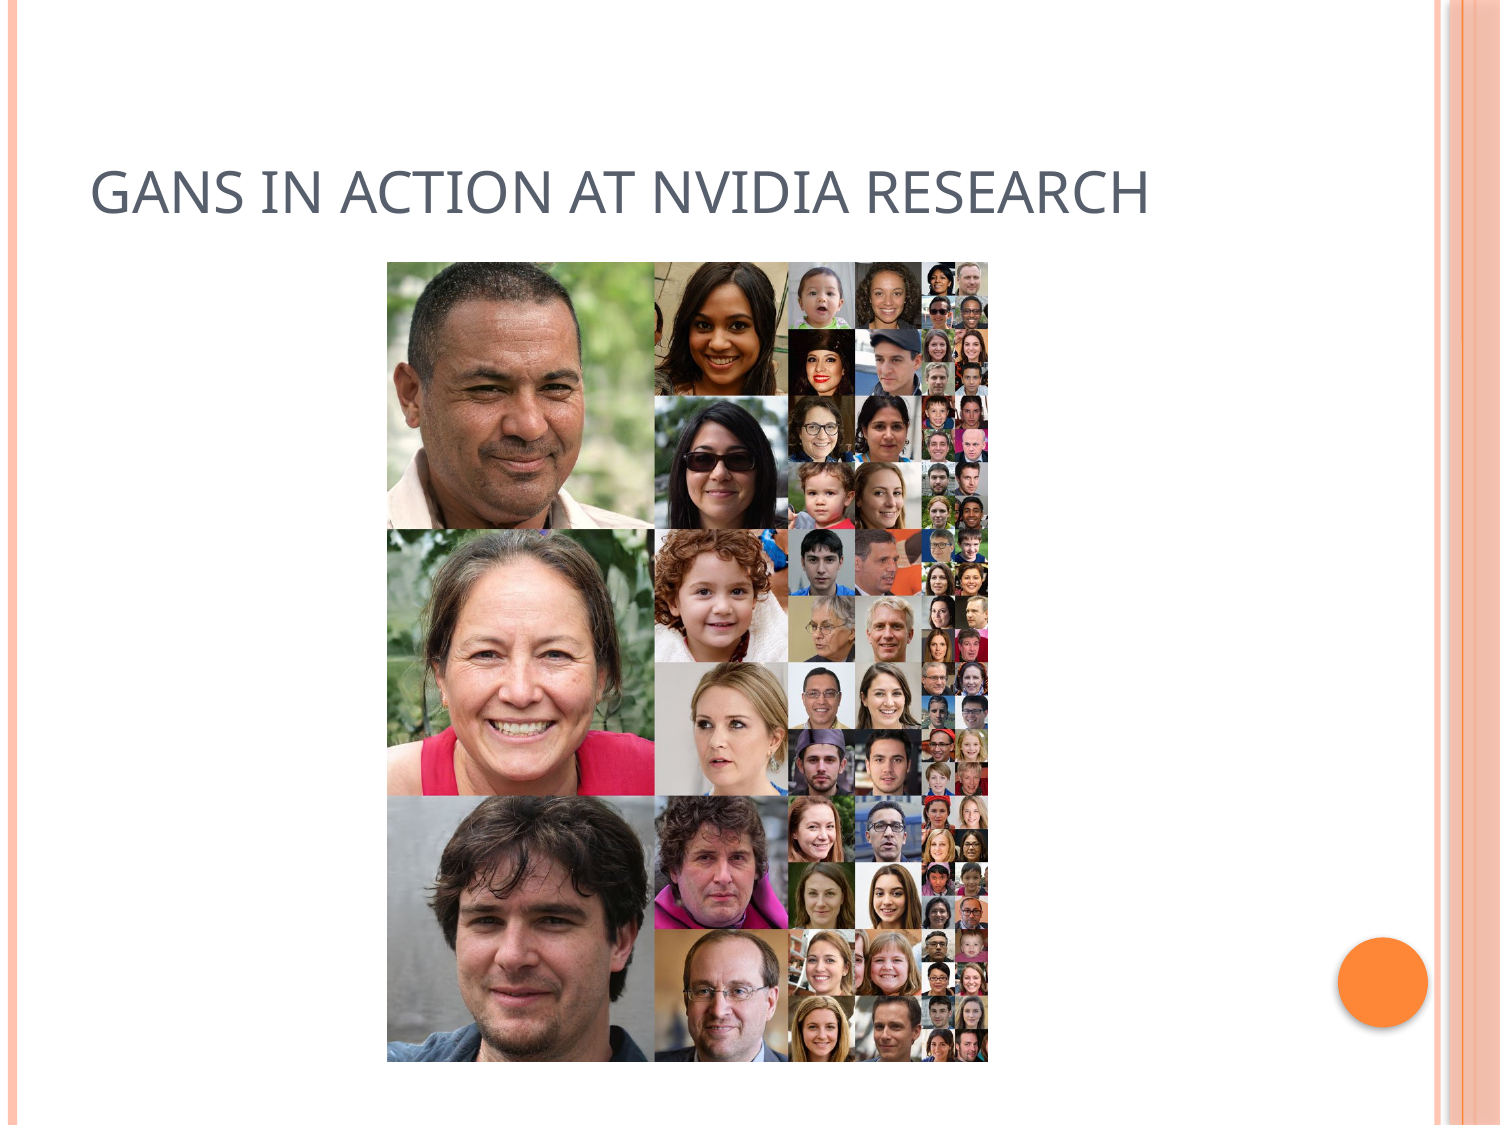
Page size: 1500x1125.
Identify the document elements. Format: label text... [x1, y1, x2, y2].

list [387, 261, 988, 1063]
title GANs in ACTION AT NVIDIA RESEARCH [75, 45, 1300, 233]
